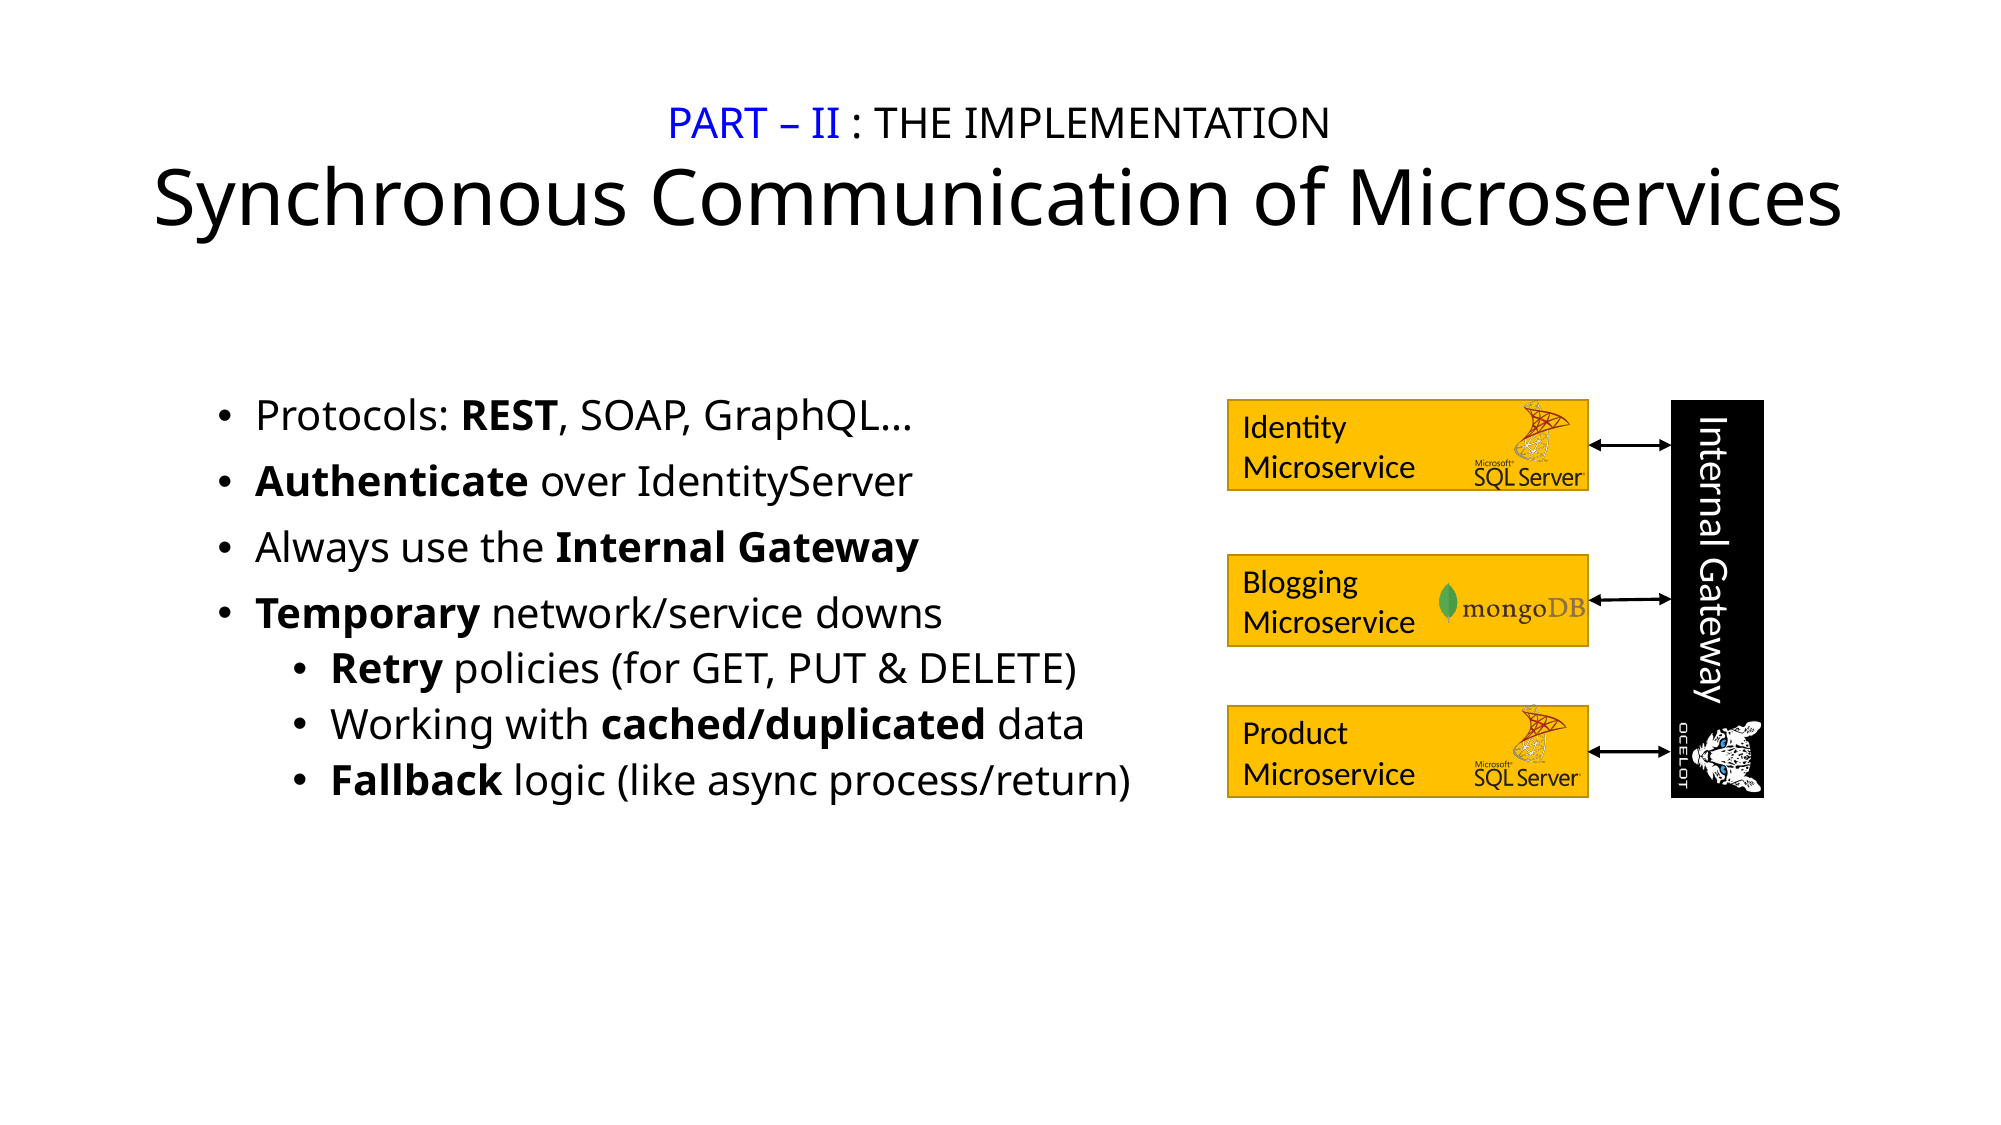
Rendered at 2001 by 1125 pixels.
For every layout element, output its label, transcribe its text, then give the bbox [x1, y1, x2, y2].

title PART – II : THE IMPLEMENTATION Synchronous Communication of Microservices [0, 59, 2000, 278]
text_box Product Microservice [1227, 705, 1589, 798]
text_box Internal Gateway [1671, 400, 1764, 798]
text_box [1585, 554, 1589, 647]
text_box Blogging Microservice [1227, 554, 1439, 647]
text_box Identity Microservice [1227, 399, 1589, 491]
picture [1439, 530, 1585, 676]
picture [1678, 714, 1763, 800]
list Protocols: REST, SOAP, GraphQL… Authenticate over IdentityServer Always use the Internal Gateway Temporary network/service downs Retry policies (for GET, PUT & DELETE) Working with cached/duplicated data Fallback logic (like async process/return) [202, 387, 1238, 1066]
picture [1475, 400, 1585, 490]
picture [1475, 704, 1581, 790]
